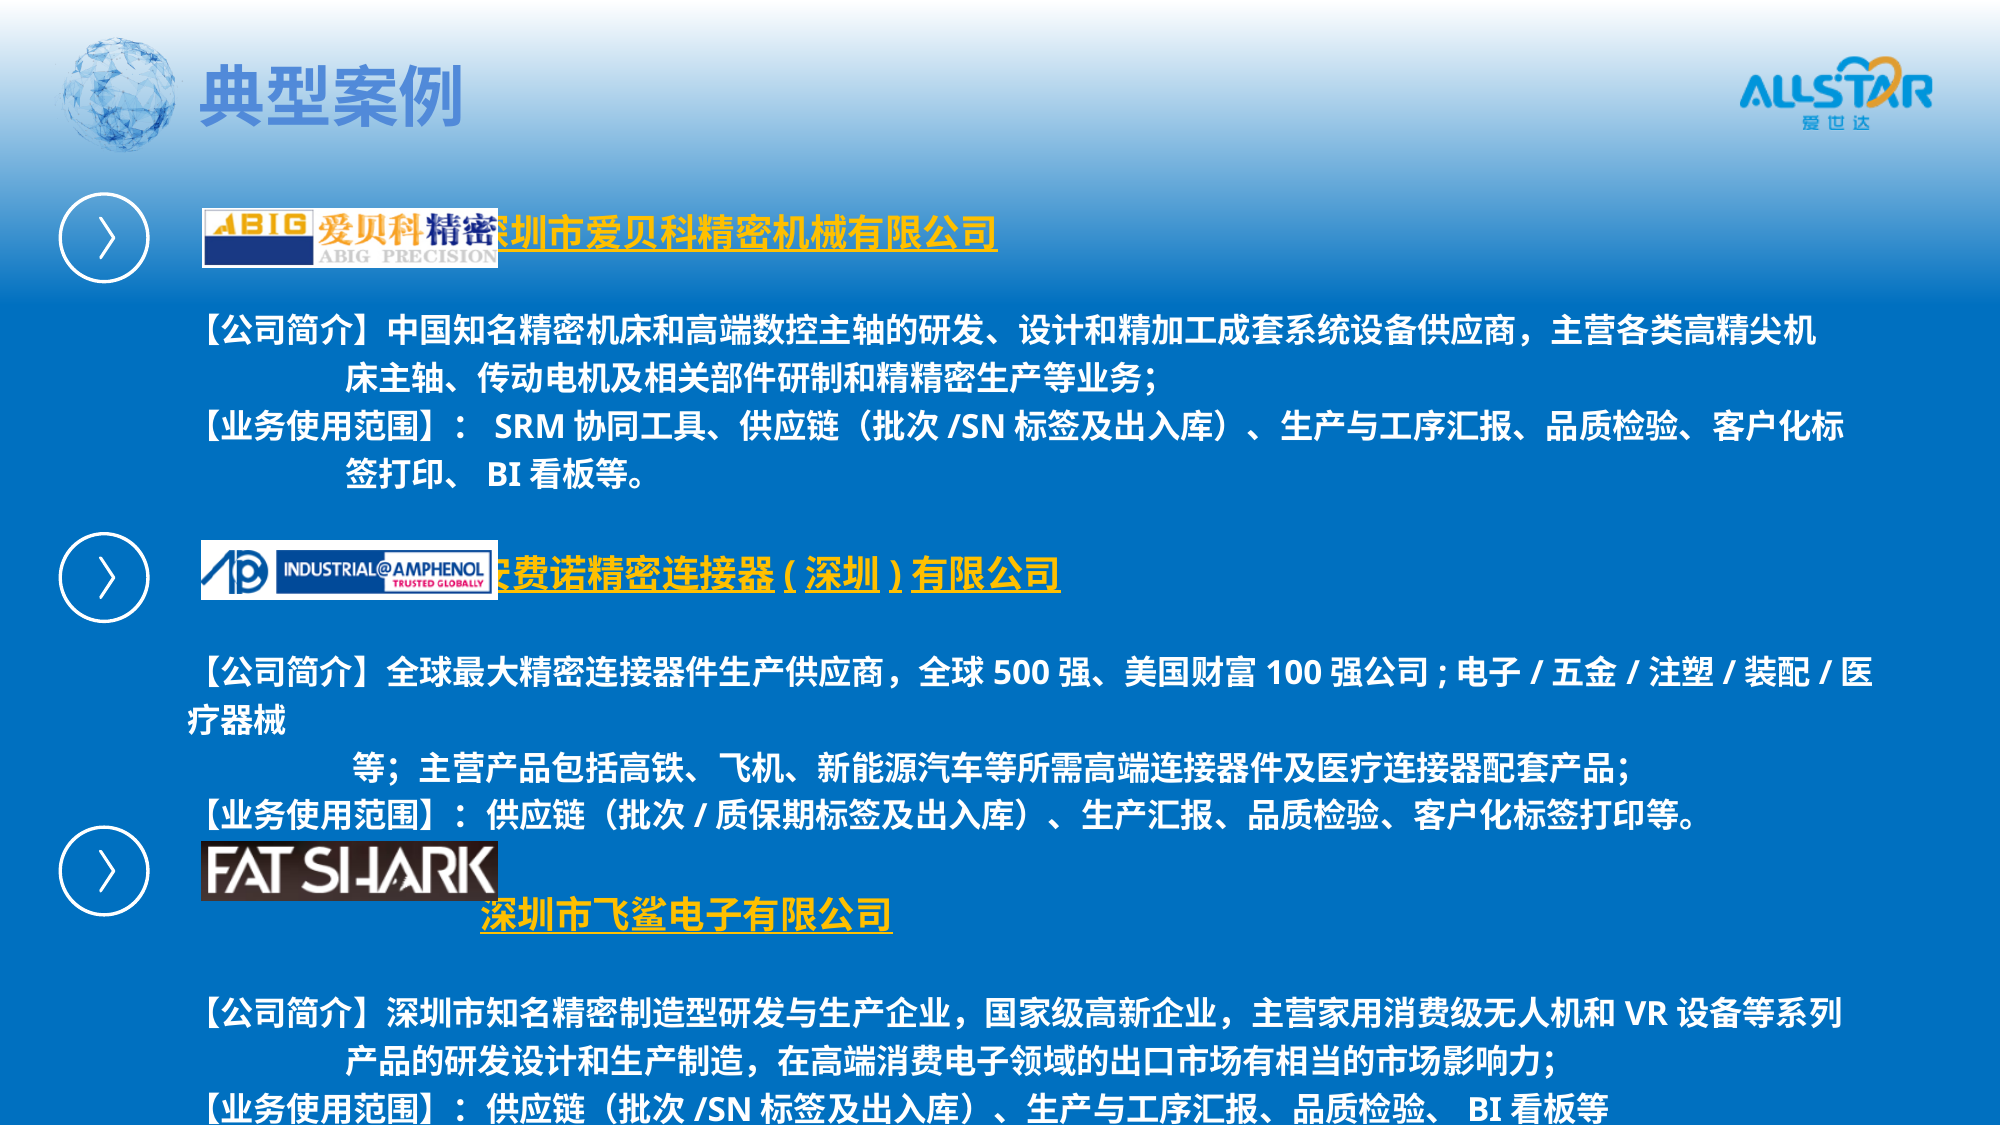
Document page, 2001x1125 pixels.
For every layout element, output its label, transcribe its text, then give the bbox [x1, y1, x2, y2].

picture [201, 540, 498, 600]
text_box 深圳市爱贝科精密机械有限公司 【公司简介】中国知名精密机床和高端数控主轴的研发、设计和精加工成套系统设备供应商，主营各类高精尖机 床主轴、传动电机及相关部件研制和精精密生产等业务； 【业务使用范围】：SRM协同工具、供应链（批次/SN标签及出入库）、生产与工序汇报、品质检验、客户化标 签打印、BI看板等。 安费诺精密连接器(深圳)有限公司 【公司简介】全球最大精密连接器件生产供应商，全球500强、美国财富100强公司;电子/五金/注塑/装配/医疗器械 等；主营产品包括高铁、飞机、新能源汽车等所需高端连接器件及医疗连接器配套产品； 【业务使用范围】：供应链（批次/质保期标签及出入库）、生产汇报、品质检验、客户化标签打印等。 深圳市飞鲨电子有限公司 【公司简介】深圳市知名精密制造型研发与生产企业，国家级高新企业，主营家用消费级无人机和VR设备等系列 产品的研发设计和生产制造，在高端消费电子领域的出口市场有相当的市场影响力； 【业务使用范围】：供应链（批次/SN标签及出入库）、生产与工序汇报、品质检验、BI看板等 [97, 192, 1903, 1125]
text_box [58, 192, 150, 284]
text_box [34, 36, 563, 153]
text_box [58, 825, 150, 917]
picture [1736, 55, 1939, 134]
picture [201, 841, 498, 901]
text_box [58, 531, 150, 624]
picture [201, 208, 498, 268]
